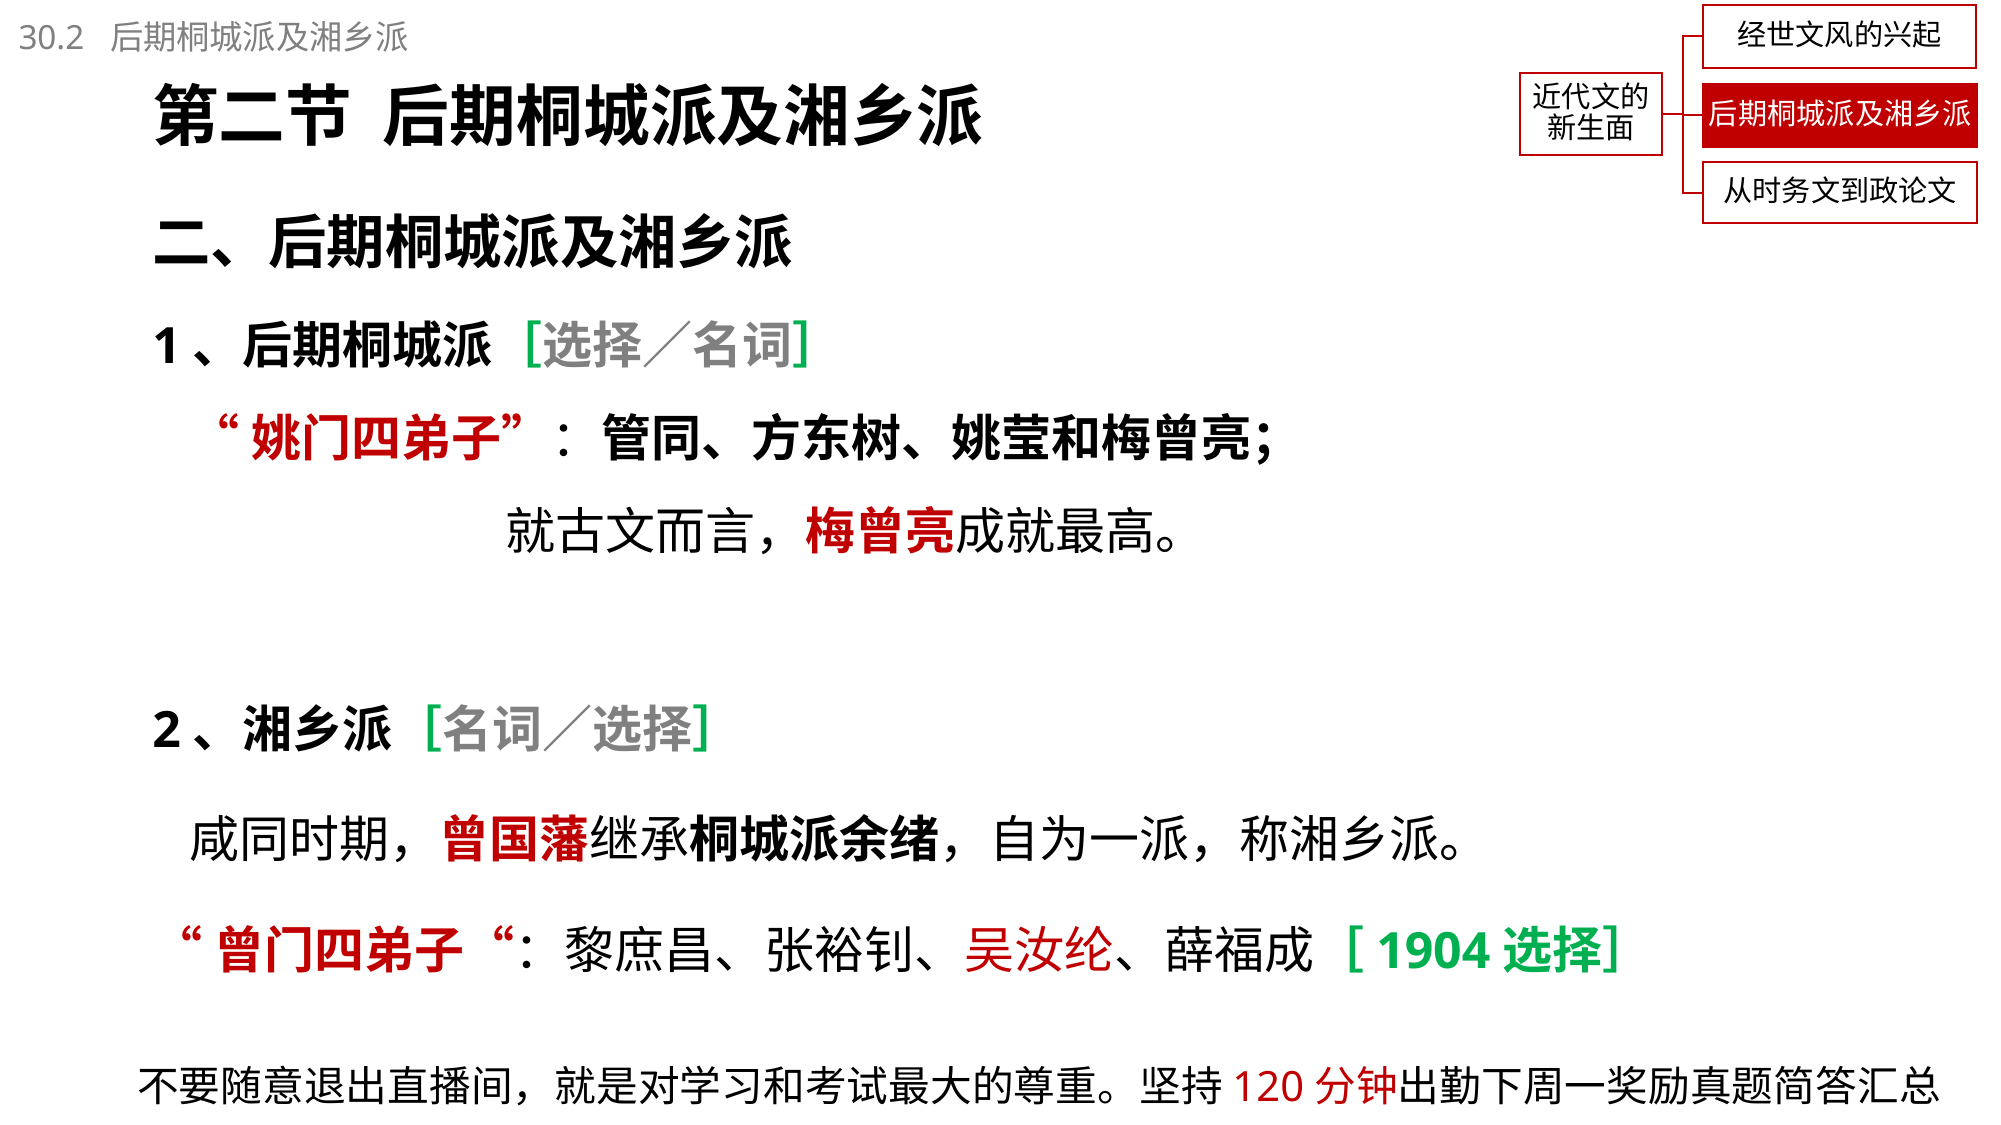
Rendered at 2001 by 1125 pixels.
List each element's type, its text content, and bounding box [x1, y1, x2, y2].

text_box 30.2 后期桐城派及湘乡派 [3, 8, 874, 64]
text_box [1497, 0, 2000, 280]
title 第二节 后期桐城派及湘乡派 [137, 53, 1497, 176]
list 二、后期桐城派及湘乡派 1、后期桐城派［选择／名词］ “姚门四弟子”：管同、方东树、姚莹和梅曾亮； 就古文而言，梅曾亮成就最高。 2、湘乡派［名词／选择］ 咸同时期，曾国藩继承桐城派余绪，自为一派，称湘乡派。 “曾门四弟子“：黎庶昌、张裕钊、吴汝纶、薛福成［1904选择］ [137, 176, 1863, 996]
